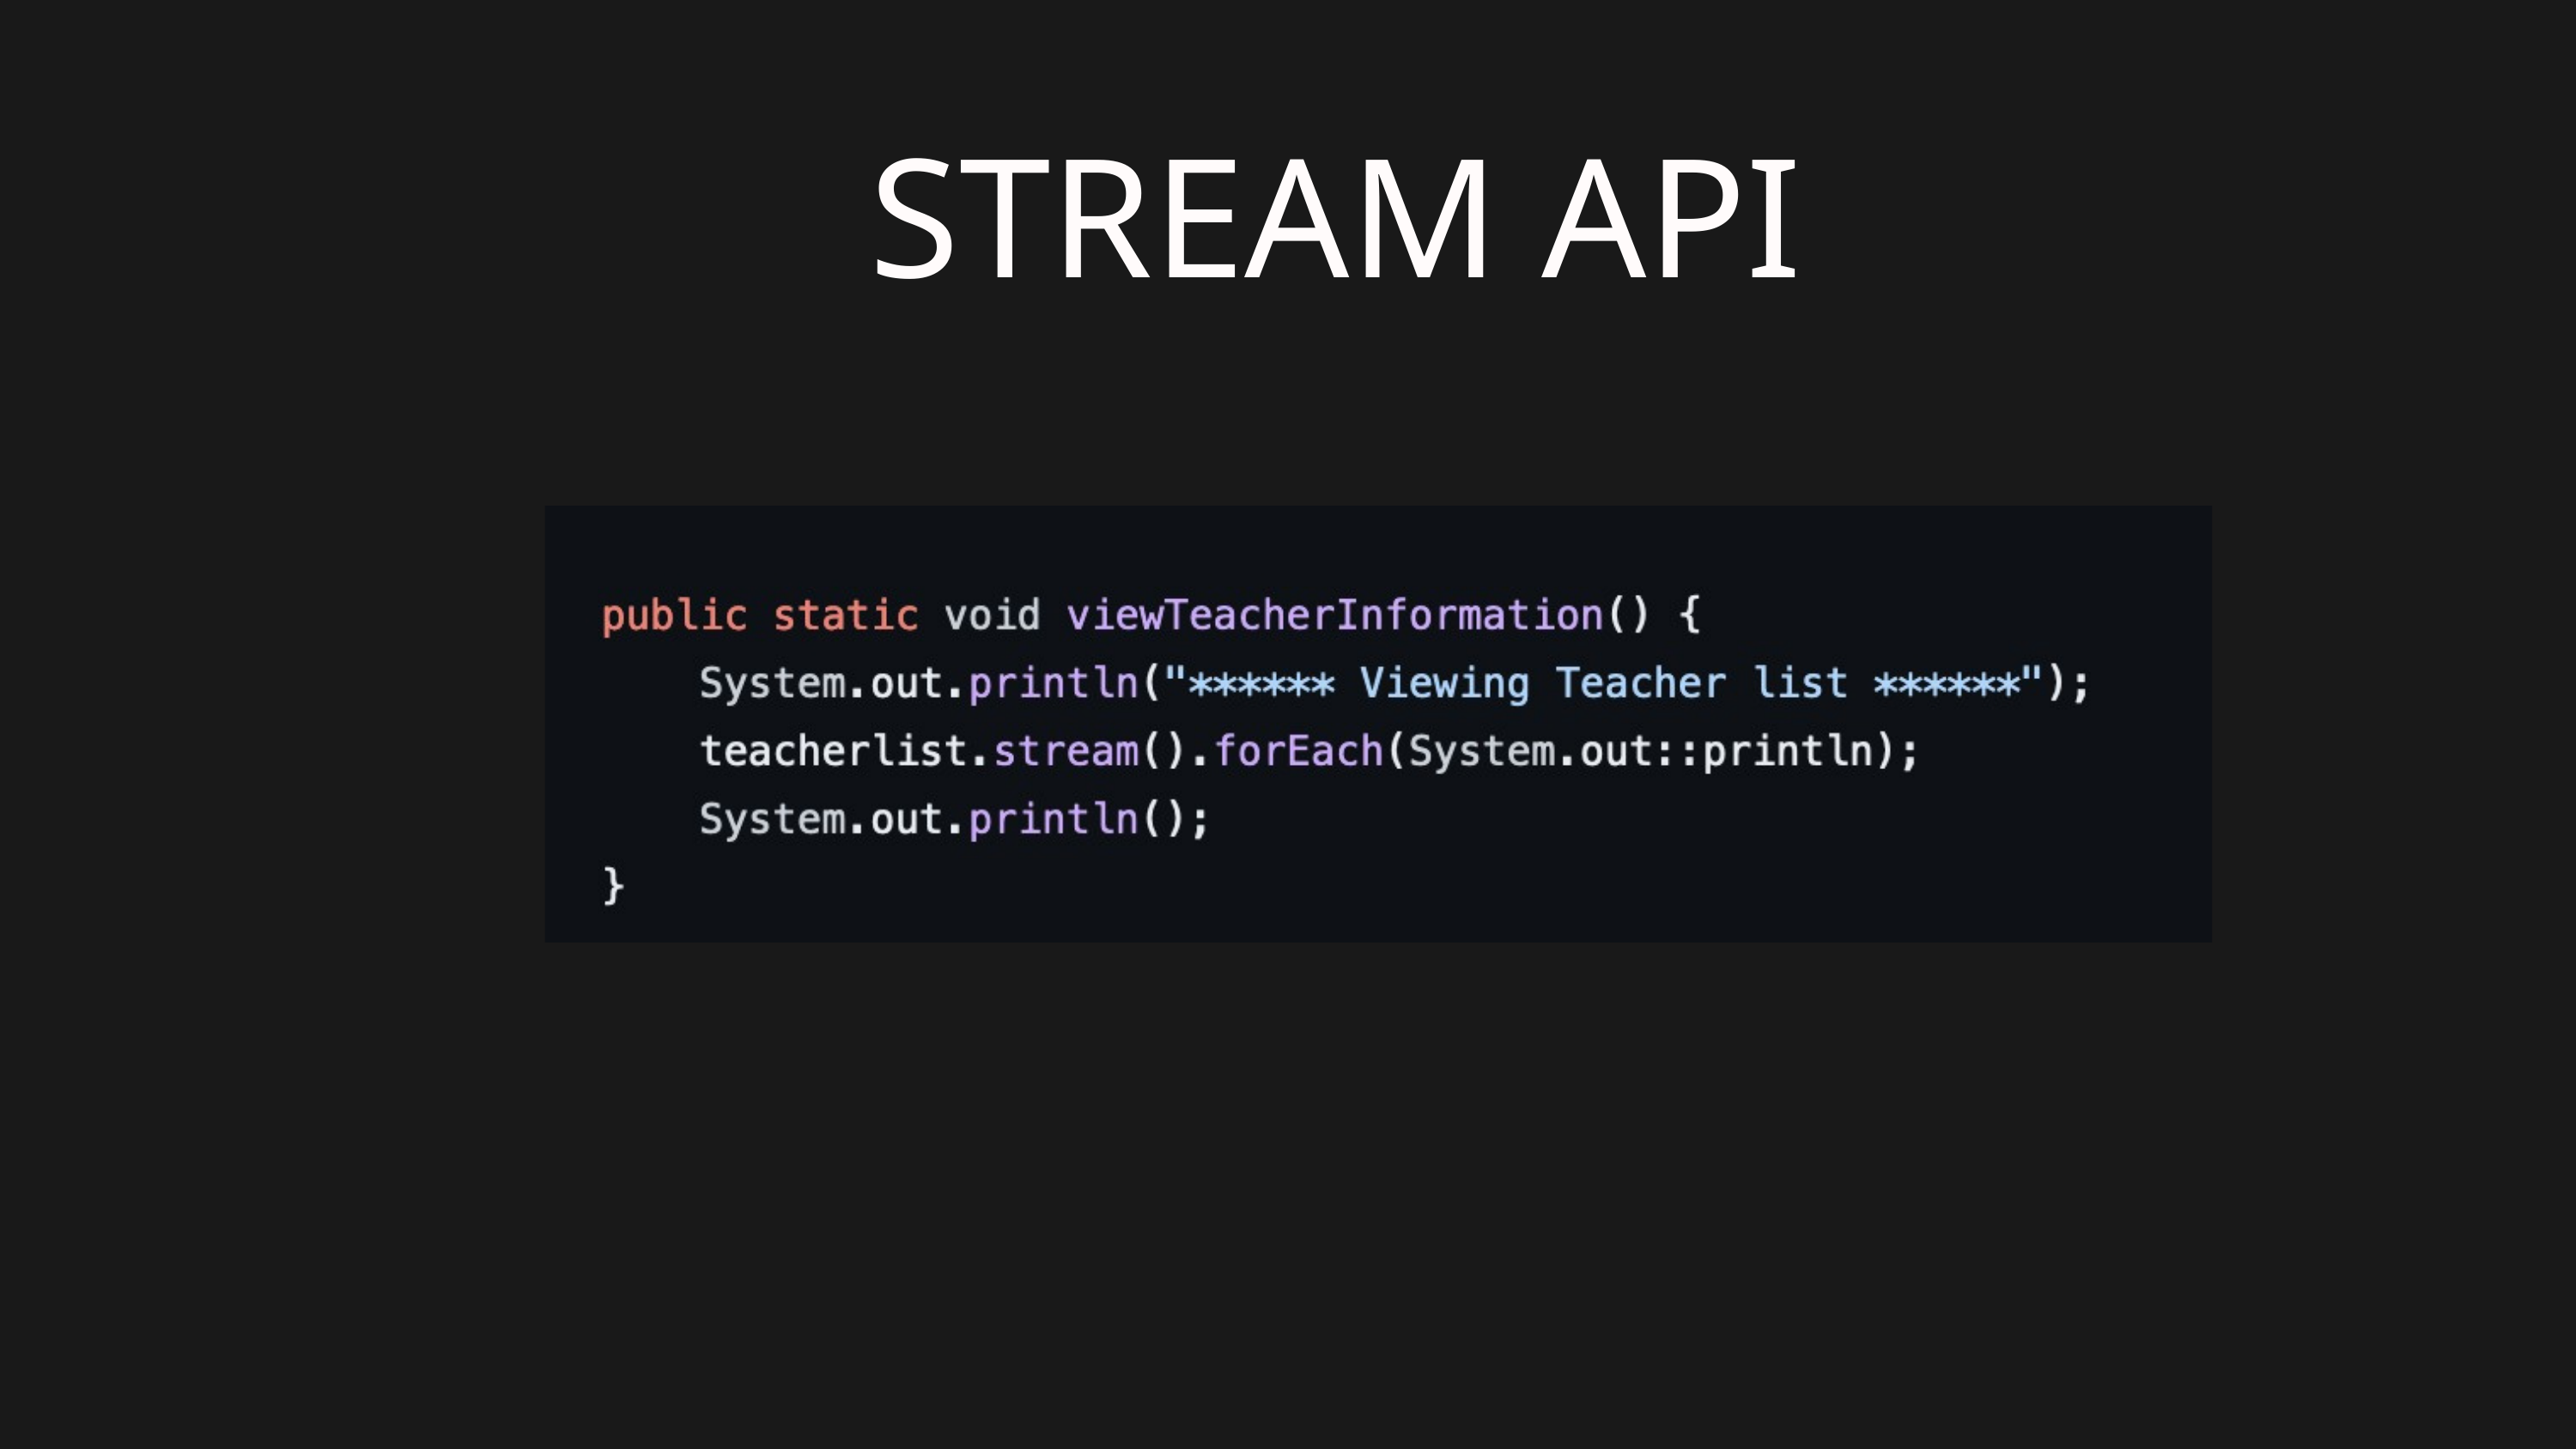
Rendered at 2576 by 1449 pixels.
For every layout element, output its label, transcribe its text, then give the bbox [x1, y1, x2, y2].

text_box [544, 506, 2213, 943]
text_box STREAM API [841, 80, 1832, 311]
